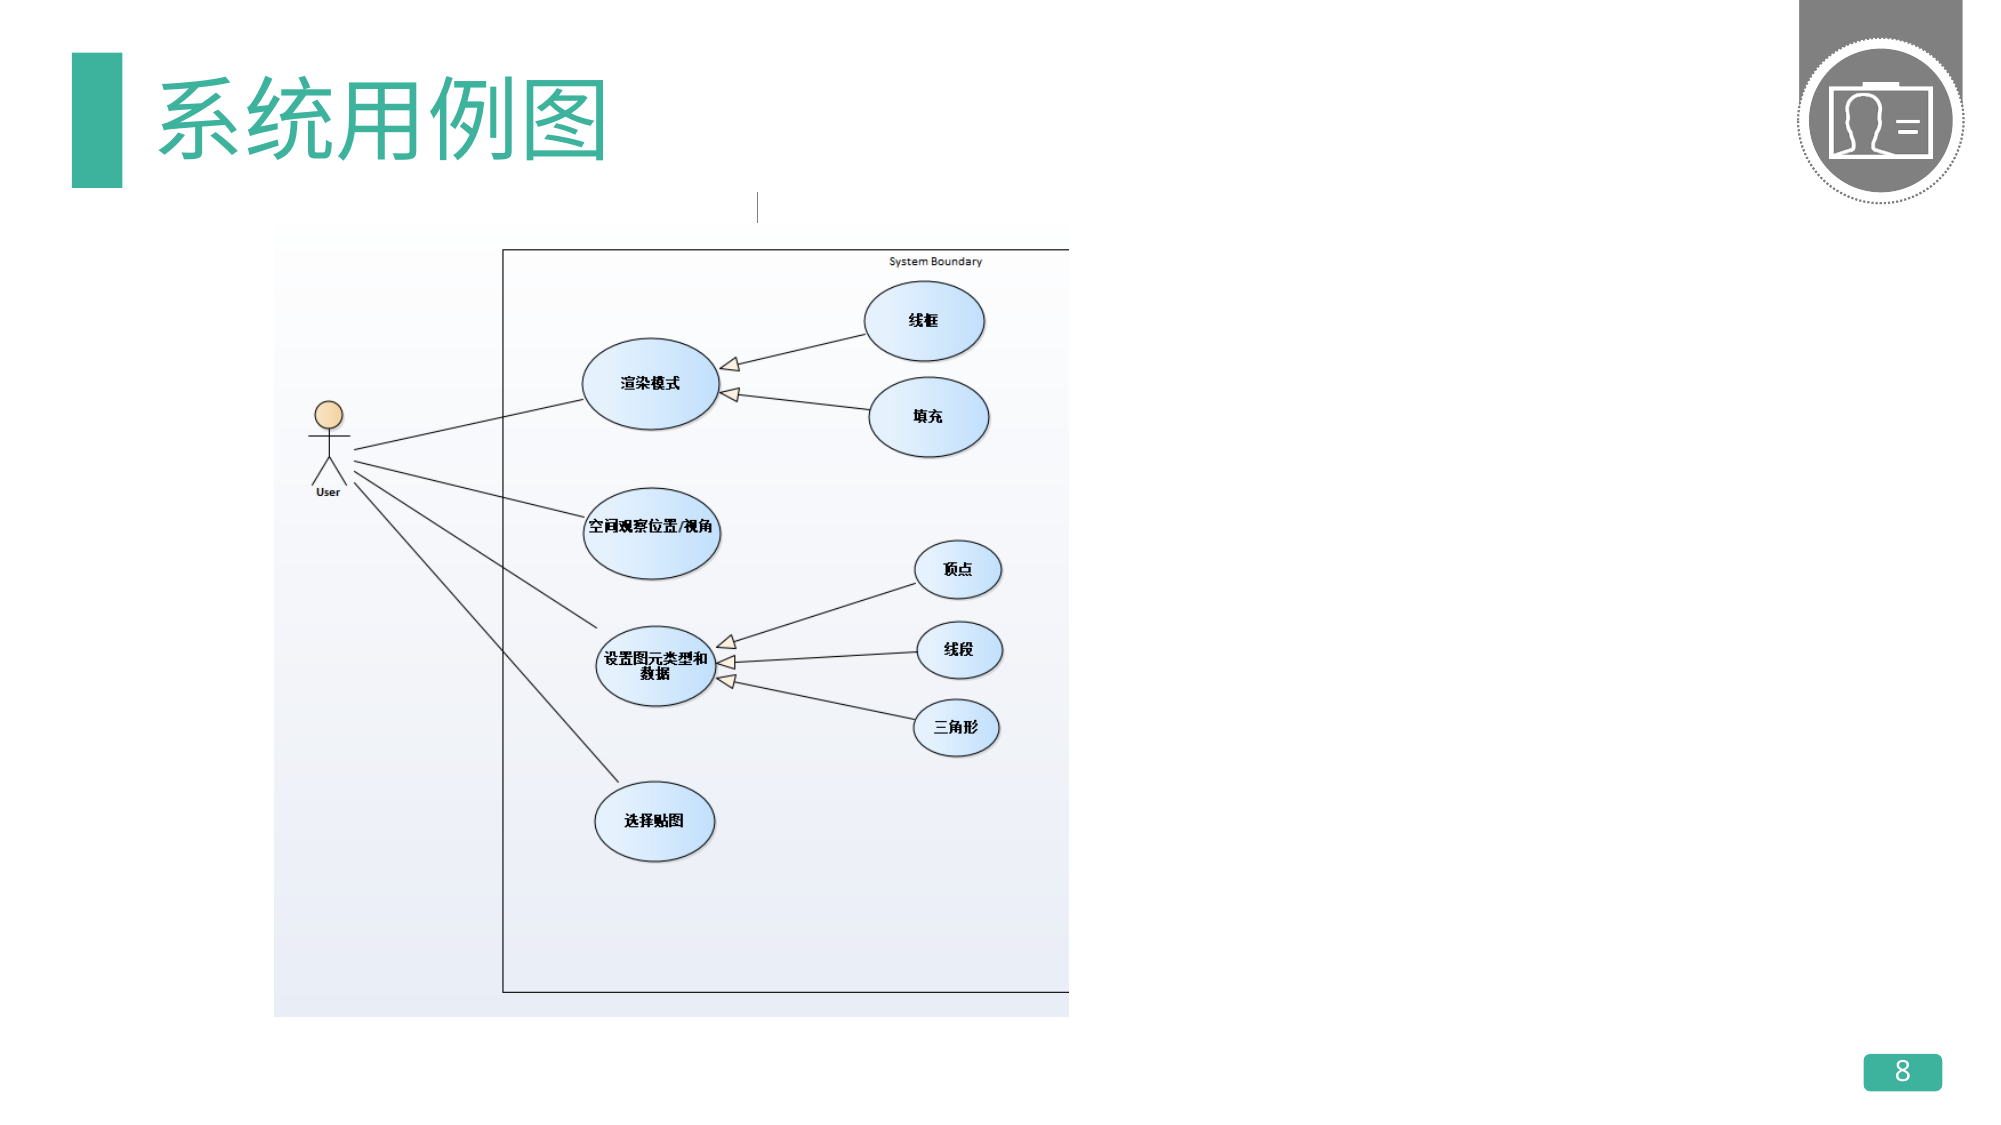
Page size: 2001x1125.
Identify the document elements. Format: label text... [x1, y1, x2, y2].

title 系统用例图 [137, 59, 1798, 188]
slide_number 8 [1677, 1042, 2000, 1103]
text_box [1798, 0, 1964, 204]
picture [274, 223, 1069, 1017]
